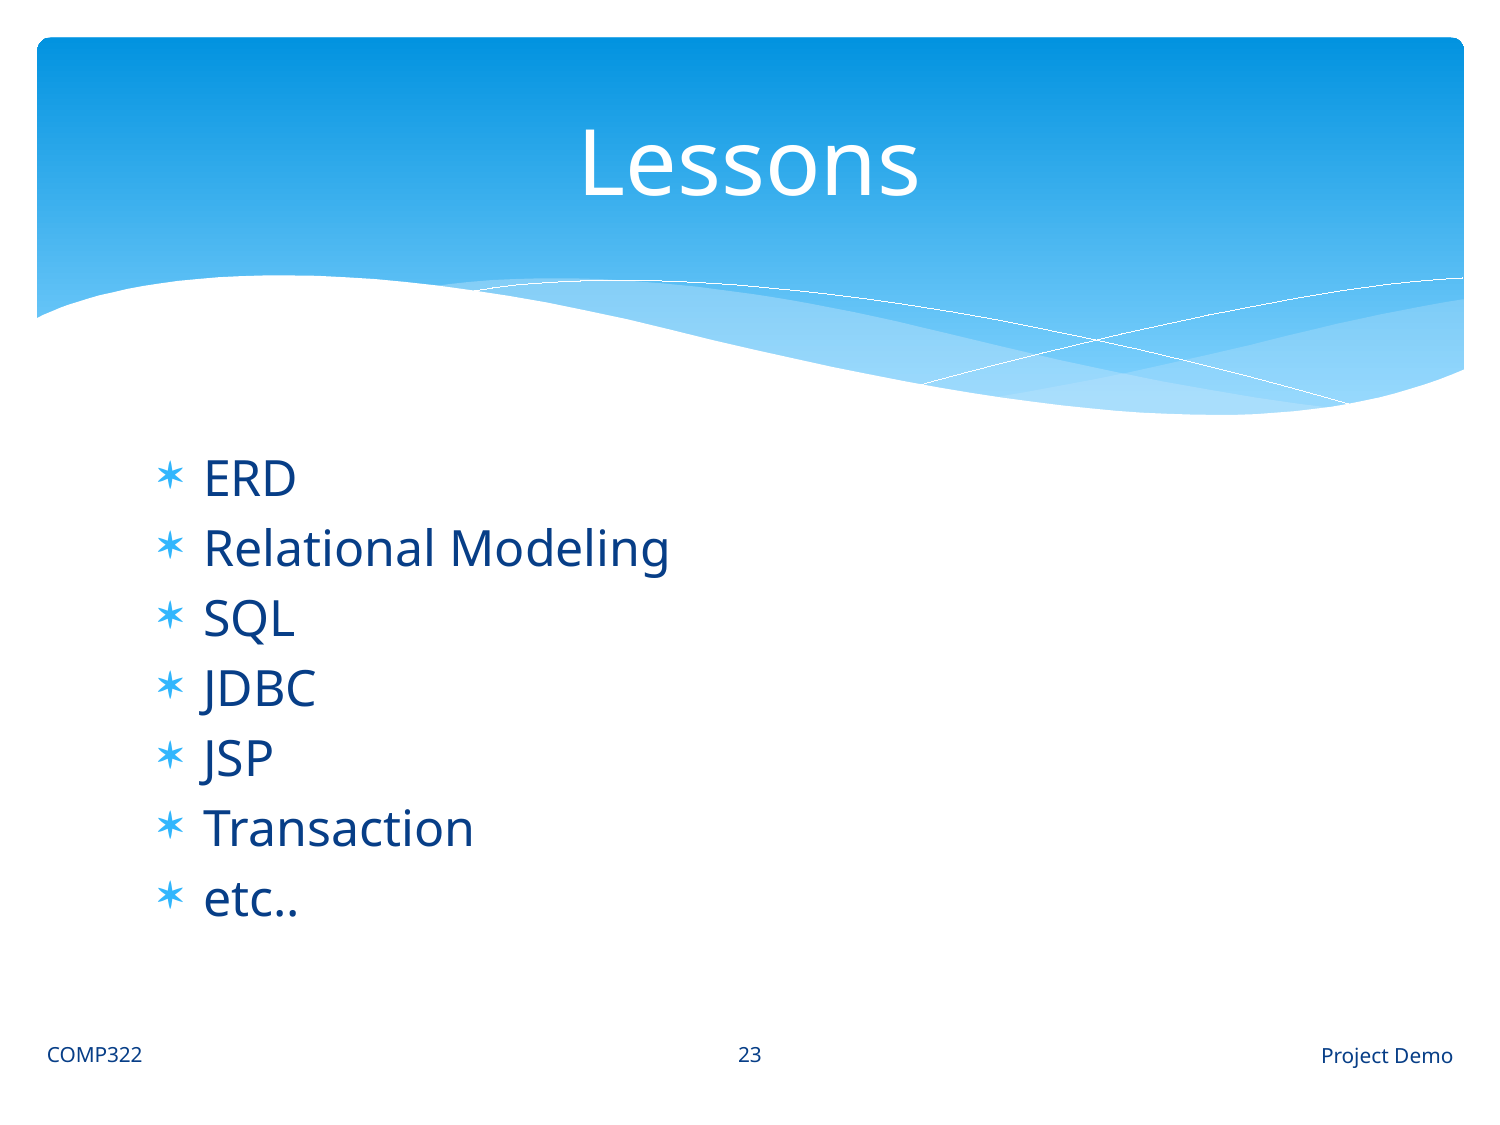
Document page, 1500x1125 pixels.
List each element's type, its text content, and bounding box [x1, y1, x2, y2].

slide_number 23 [654, 1025, 846, 1086]
list ERD Relational Modeling SQL JDBC JSP Transaction etc.. [143, 438, 1359, 1005]
title Lessons [75, 55, 1425, 261]
slide_number Project Demo [847, 1025, 1469, 1086]
footer COMP322 [31, 1025, 653, 1086]
